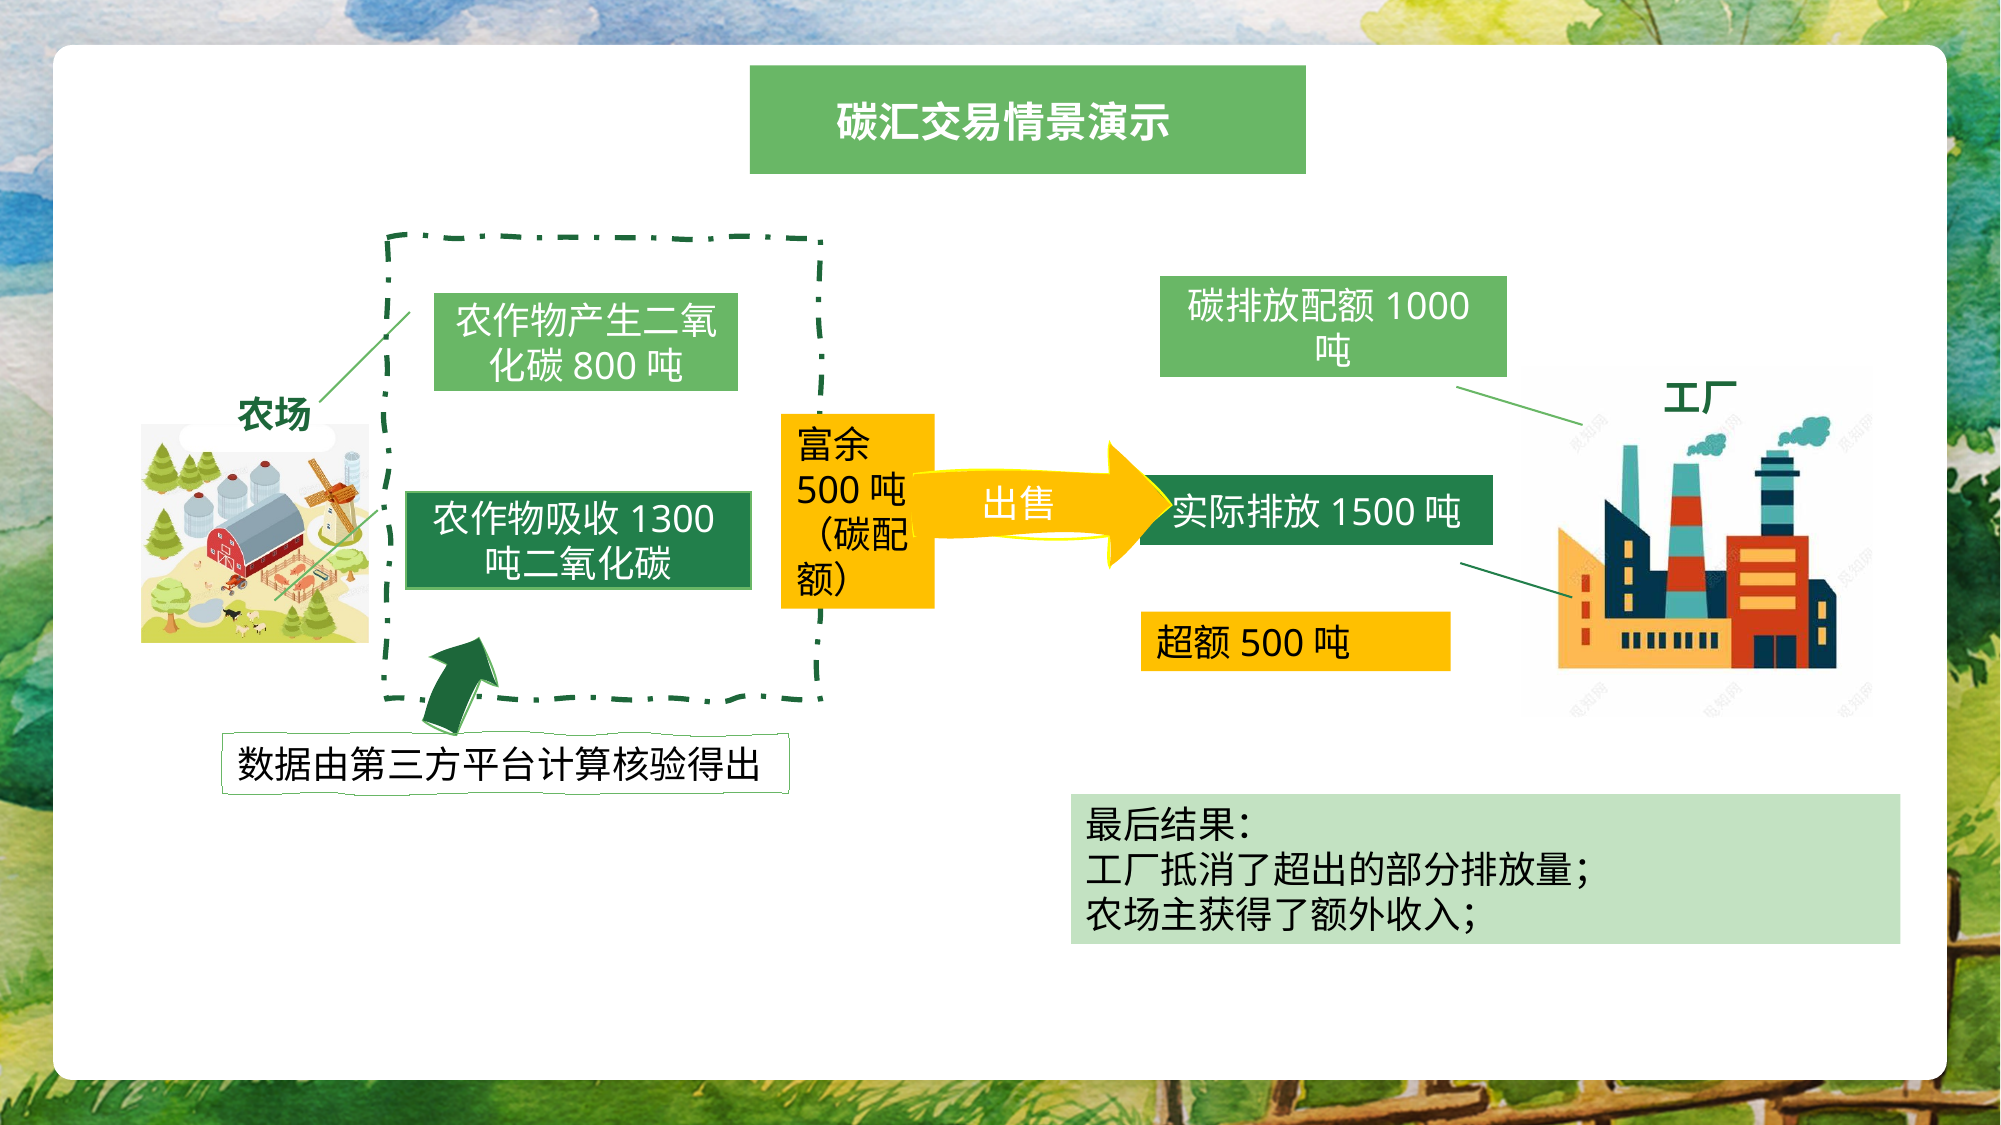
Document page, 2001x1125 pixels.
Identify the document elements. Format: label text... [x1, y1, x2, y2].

text_box 最后结果： 工厂抵消了超出的部分排放量； 农场主获得了额外收入； [1071, 794, 1901, 944]
text_box 碳汇交易情景演示 [821, 88, 1234, 154]
text_box [749, 64, 1307, 175]
picture [0, 0, 2001, 1125]
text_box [1141, 276, 1873, 718]
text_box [141, 237, 935, 795]
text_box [914, 443, 1171, 567]
